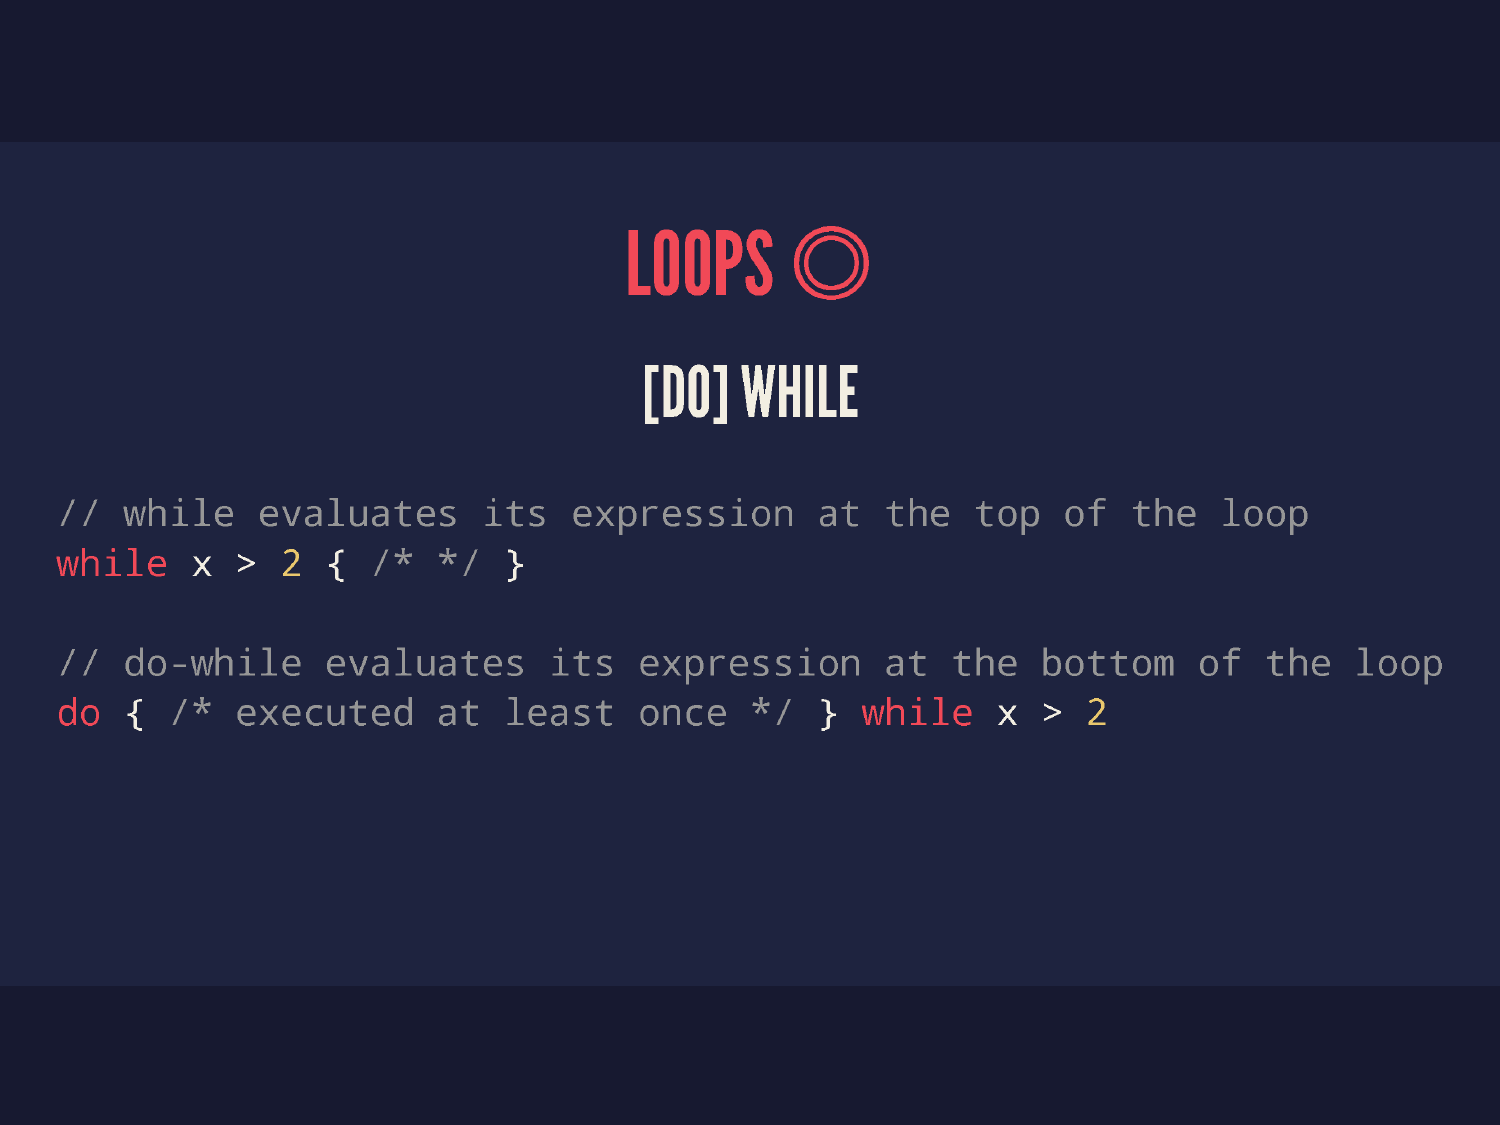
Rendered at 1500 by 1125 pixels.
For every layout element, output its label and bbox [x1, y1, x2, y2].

picture [0, 141, 1500, 987]
